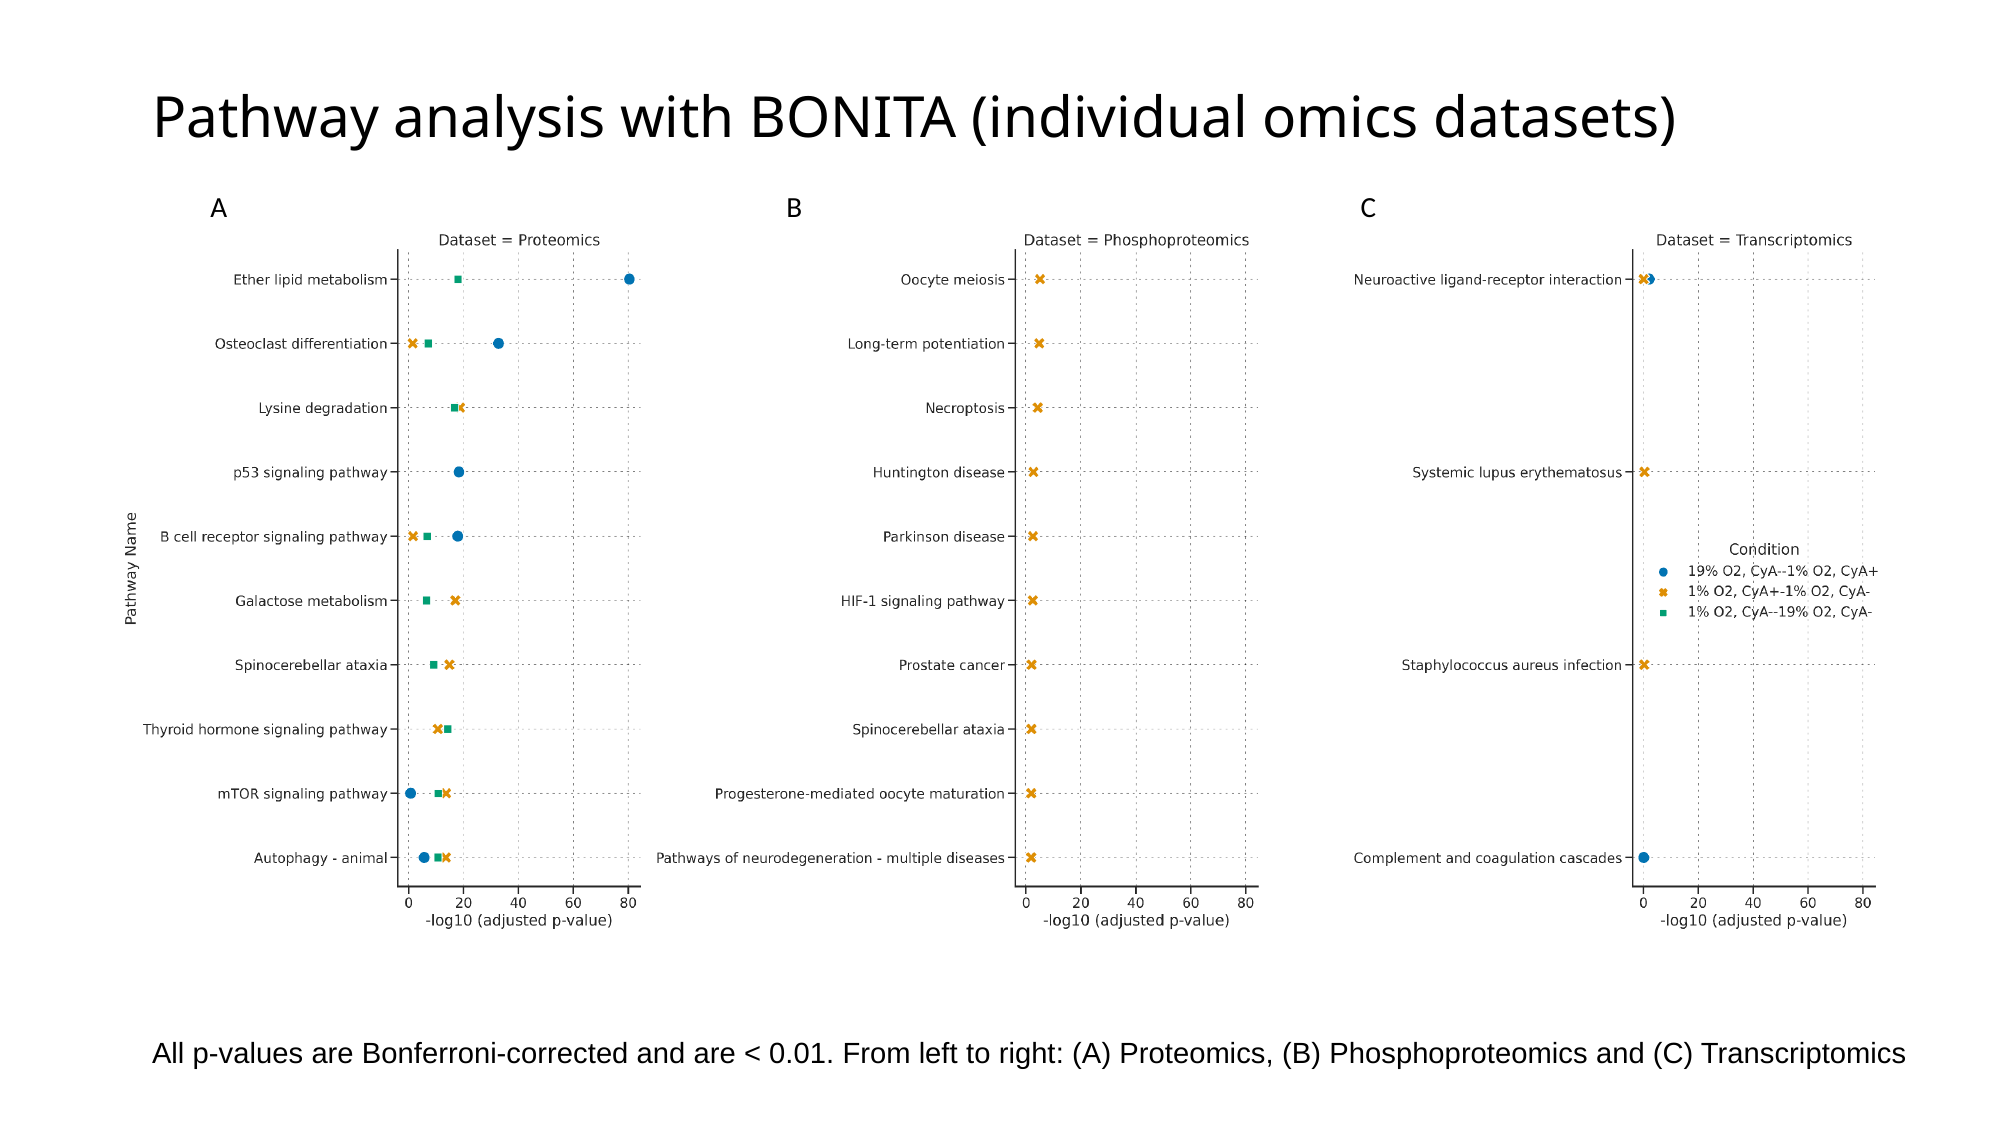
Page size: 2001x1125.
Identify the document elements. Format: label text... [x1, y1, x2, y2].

text_box All p-values are Bonferroni-corrected and are < 0.01. From left to right: (A) Proteomics, (B) Phosphoproteomics and (C) Transcriptomics [137, 1026, 1941, 1077]
title Pathway analysis with BONITA (individual omics datasets) [137, 59, 1863, 179]
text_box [109, 180, 1891, 945]
